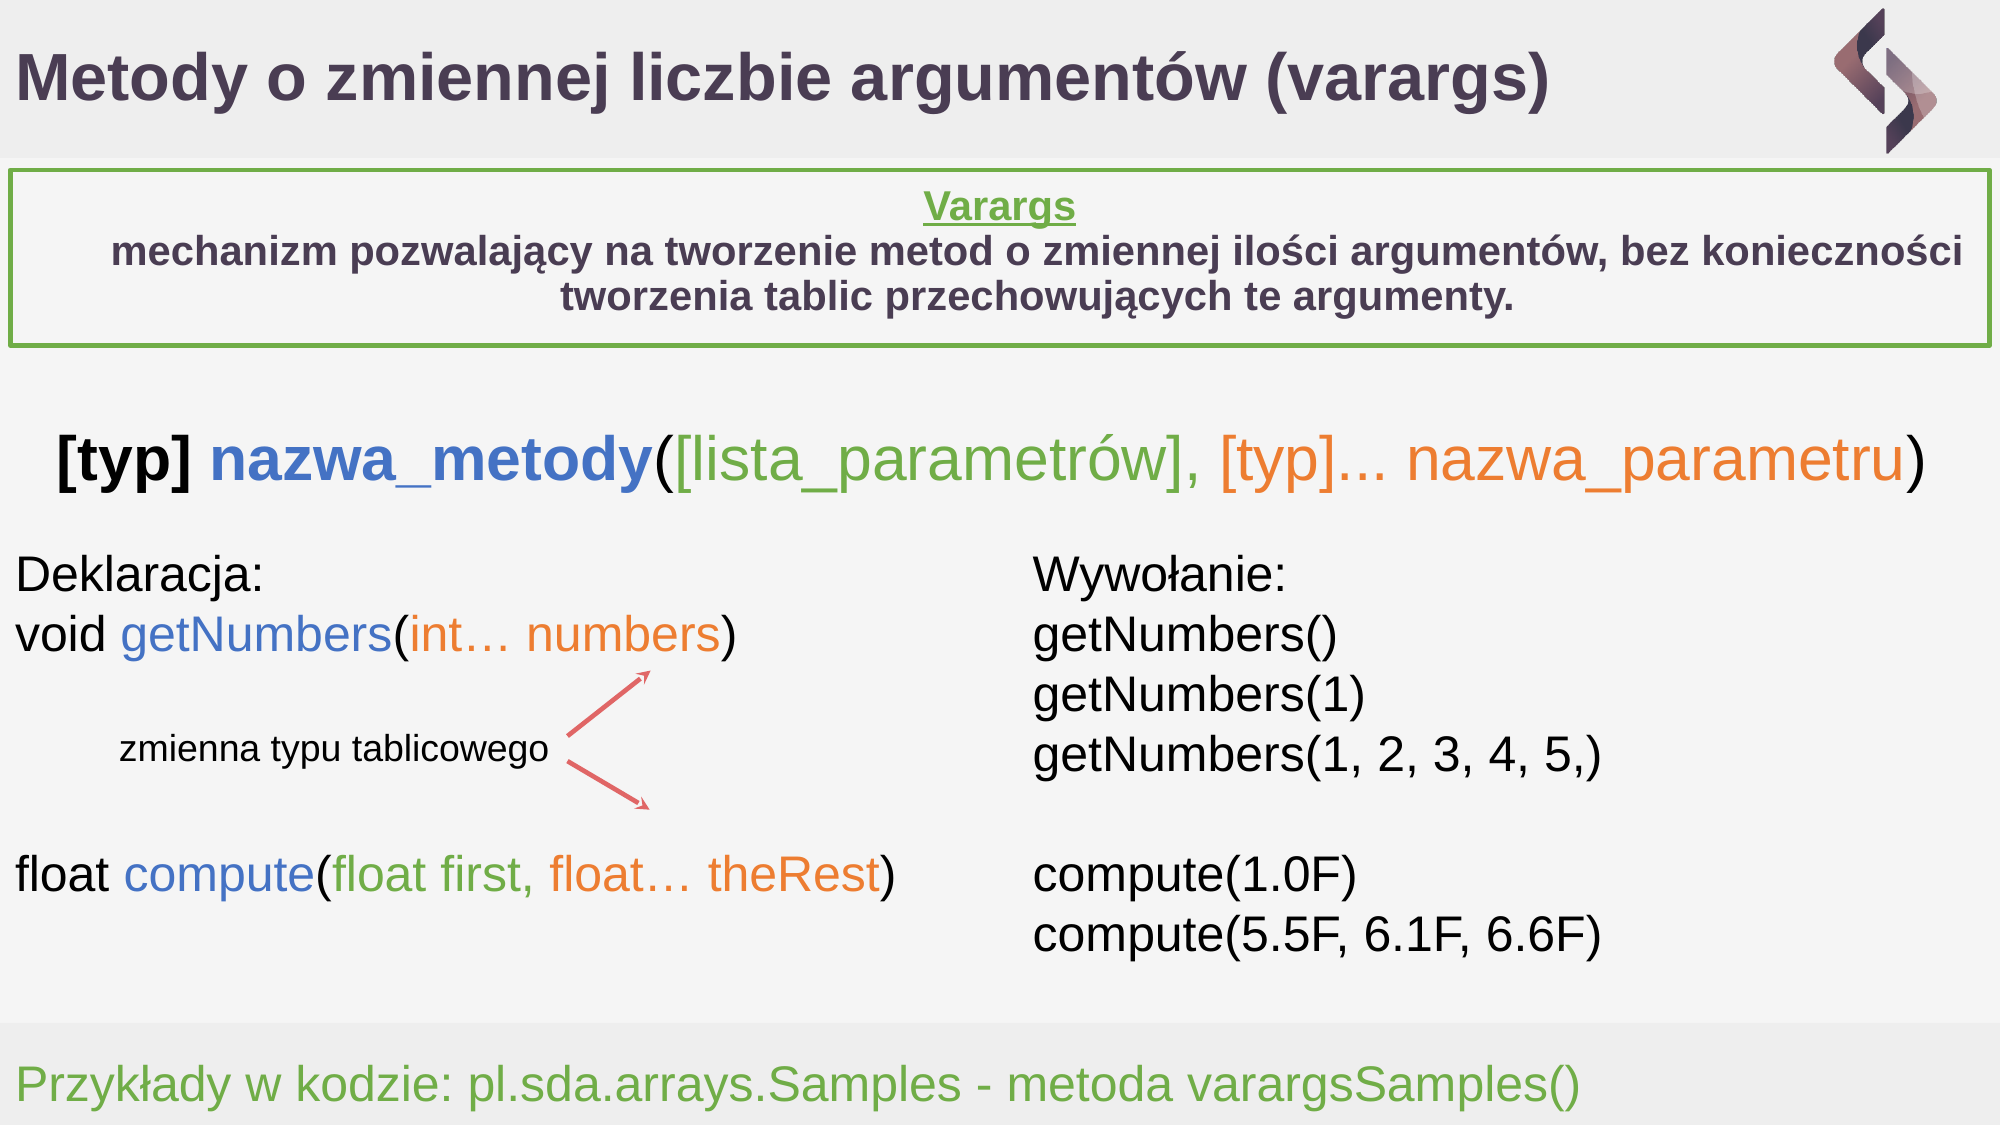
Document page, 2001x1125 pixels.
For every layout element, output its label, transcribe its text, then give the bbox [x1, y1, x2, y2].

text_box zmienna typu tablicowego [103, 709, 581, 788]
picture [1787, 0, 2001, 166]
text_box Deklaracja: void getNumbers(int… numbers) float compute(float first, float… theRest) [0, 526, 937, 997]
title Metody o zmiennej liczbie argumentów (varargs) [0, 0, 1788, 158]
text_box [567, 670, 651, 737]
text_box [567, 760, 650, 810]
text_box Przykłady w kodzie: pl.sda.arrays.Samples - metoda varargsSamples() [0, 1031, 1636, 1125]
text_box [typ] nazwa_metody([lista_parametrów], [typ]... nazwa_parametru) [10, 381, 1974, 540]
text_box Wywołanie: getNumbers() getNumbers(1) getNumbers(1, 2, 3, 4, 5,) compute(1.0F) compute(5.5F, 6.1F, 6.6F) [1017, 526, 1979, 997]
title Varargs mechanizm pozwalający na tworzenie metod o zmiennej ilości argumentów, bez konieczności tworzenia tablic przechowujących te argumenty. [10, 169, 1990, 346]
